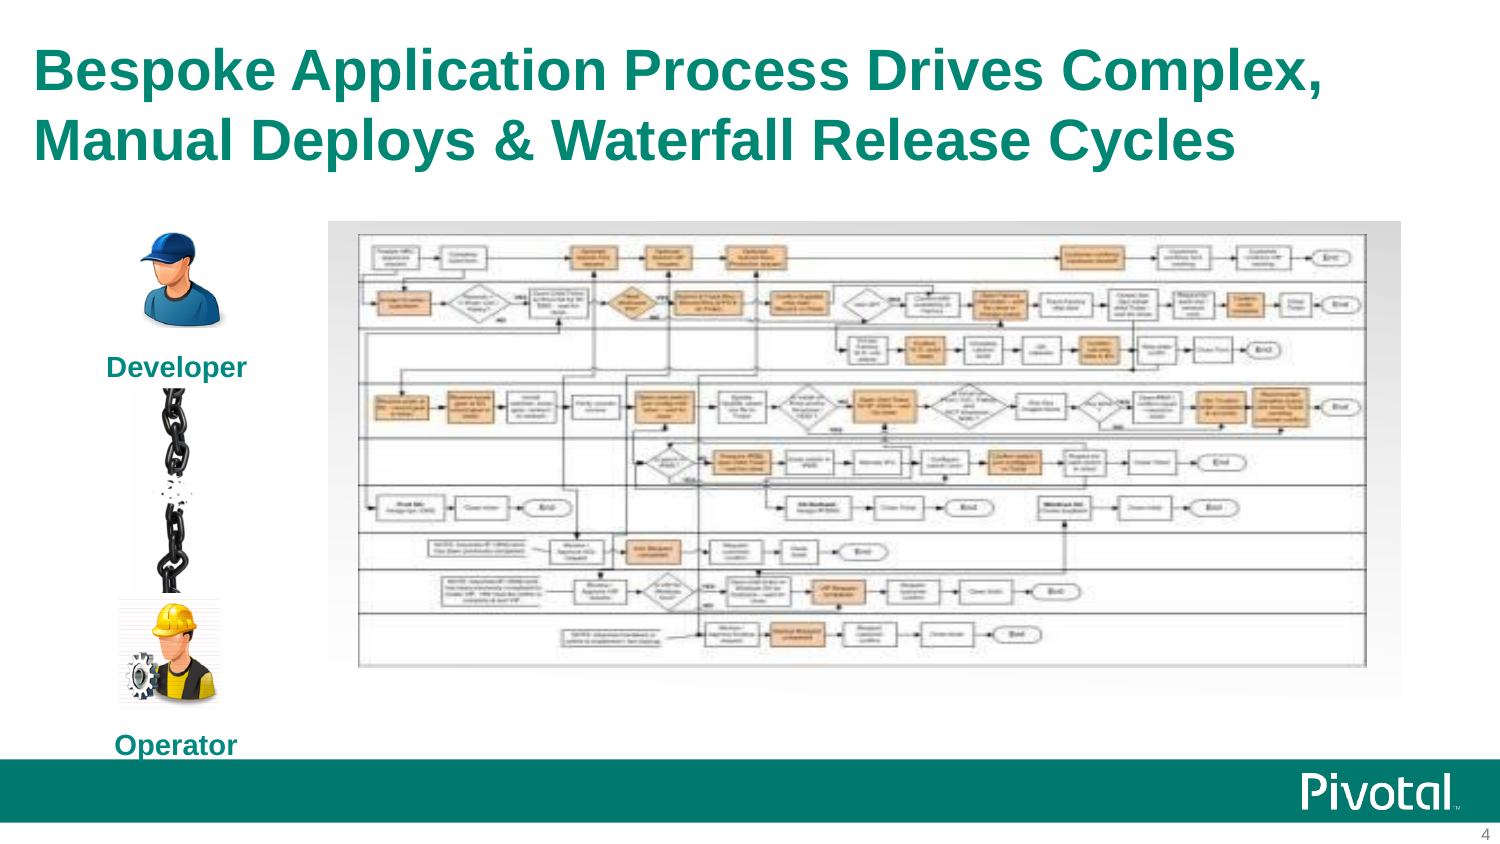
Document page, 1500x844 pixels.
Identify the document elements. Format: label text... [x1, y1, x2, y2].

picture [1302, 773, 1460, 810]
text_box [328, 220, 1401, 698]
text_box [94, 597, 258, 753]
picture [79, 389, 284, 593]
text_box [83, 231, 271, 375]
title Bespoke Application Process Drives Complex, Manual Deploys & Waterfall Release Cycles [18, 24, 1462, 103]
